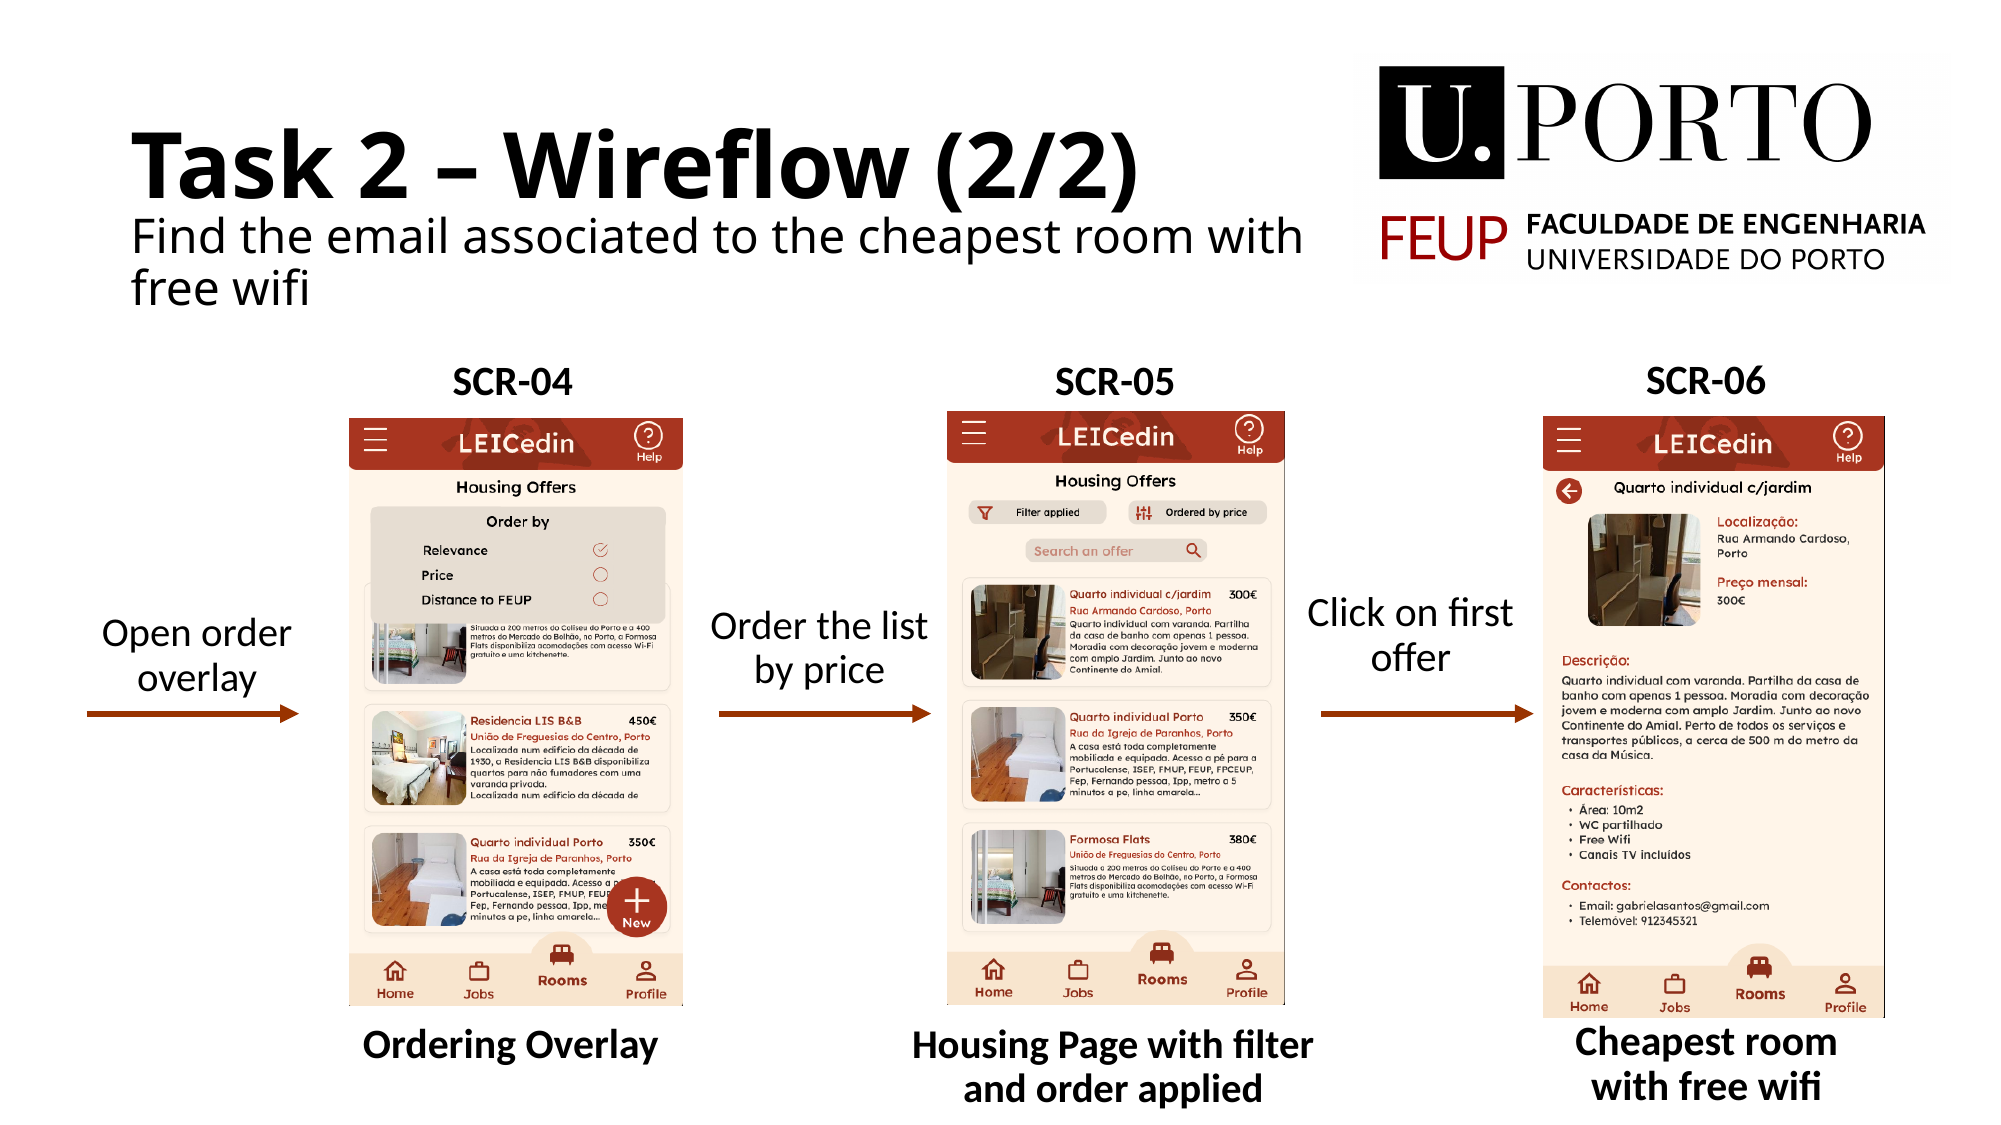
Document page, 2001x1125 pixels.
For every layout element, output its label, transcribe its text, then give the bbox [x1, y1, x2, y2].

text_box Housing Page with filter and order applied [880, 1015, 1347, 1120]
picture [349, 418, 683, 1006]
text_box Order the list by price [683, 596, 947, 701]
picture [947, 411, 1285, 1005]
text_box Open order overlay [55, 604, 339, 708]
picture [1543, 416, 1885, 1018]
text_box Cheapest room with free wifi [1542, 1012, 1872, 1125]
text_box SCR-05 [951, 351, 1280, 411]
text_box Ordering Overlay [345, 1015, 676, 1077]
text_box SCR-06 [1542, 350, 1871, 412]
picture [1353, 53, 1951, 284]
text_box SCR-04 [345, 351, 680, 413]
text_box Click on first offer [1285, 583, 1543, 696]
text_box Find the email associated to the cheapest room with free wifi [115, 188, 1372, 339]
text_box Task 2 – Wireflow (2/2) [115, 93, 1300, 188]
